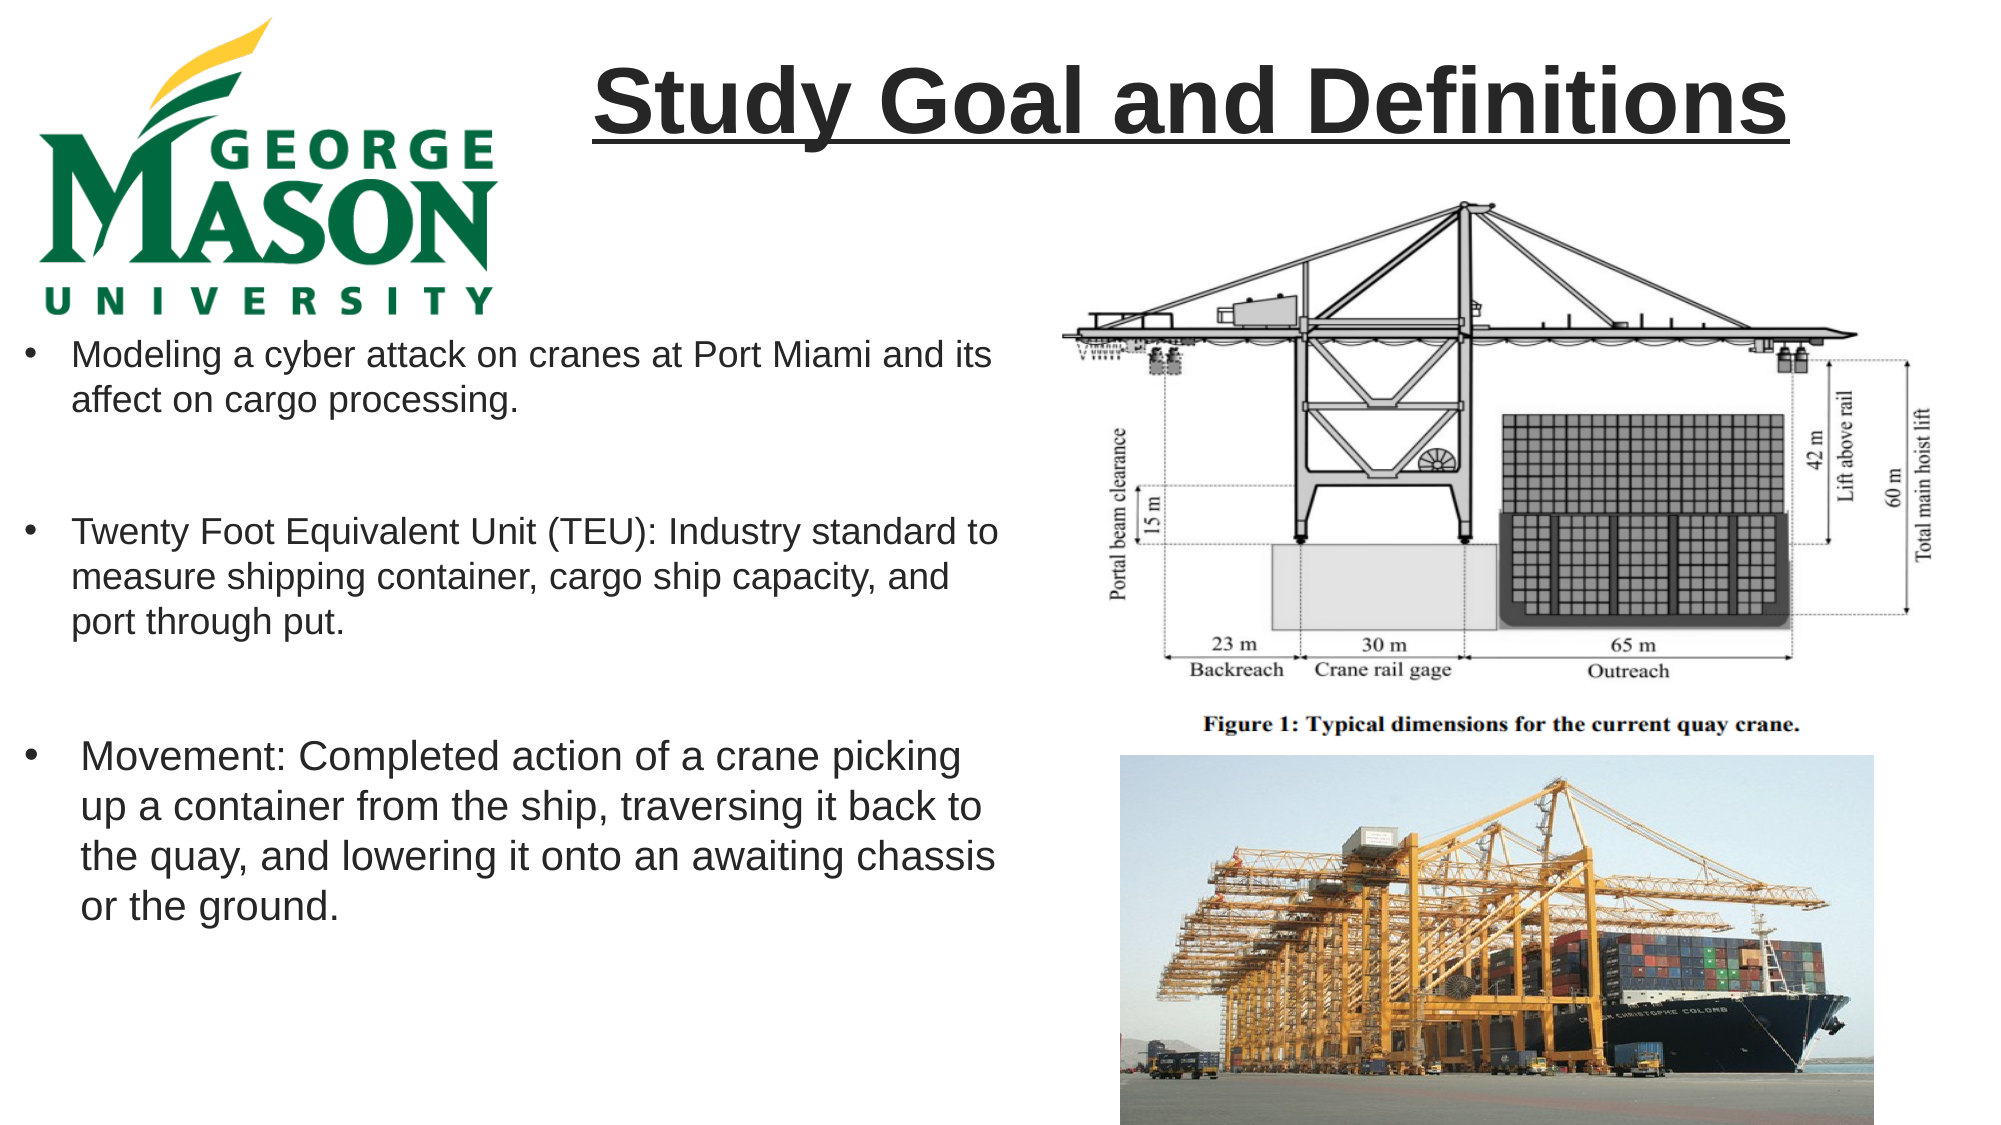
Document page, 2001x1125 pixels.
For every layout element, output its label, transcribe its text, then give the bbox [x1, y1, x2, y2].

picture [31, 0, 521, 324]
picture [1024, 172, 1969, 1125]
text_box Study Goal and Definitions [521, 32, 2000, 160]
text_box Modeling a cyber attack on cranes at Port Miami and its affect on cargo processing. Twenty Foot Equivalent Unit (TEU): Industry standard to measure shipping container, cargo ship capacity, and port through put. Movement: Completed action of a crane picking up a container from the ship, traversing it back to the quay, and lowering it onto an awaiting chassis or the ground. [16, 322, 1026, 1008]
